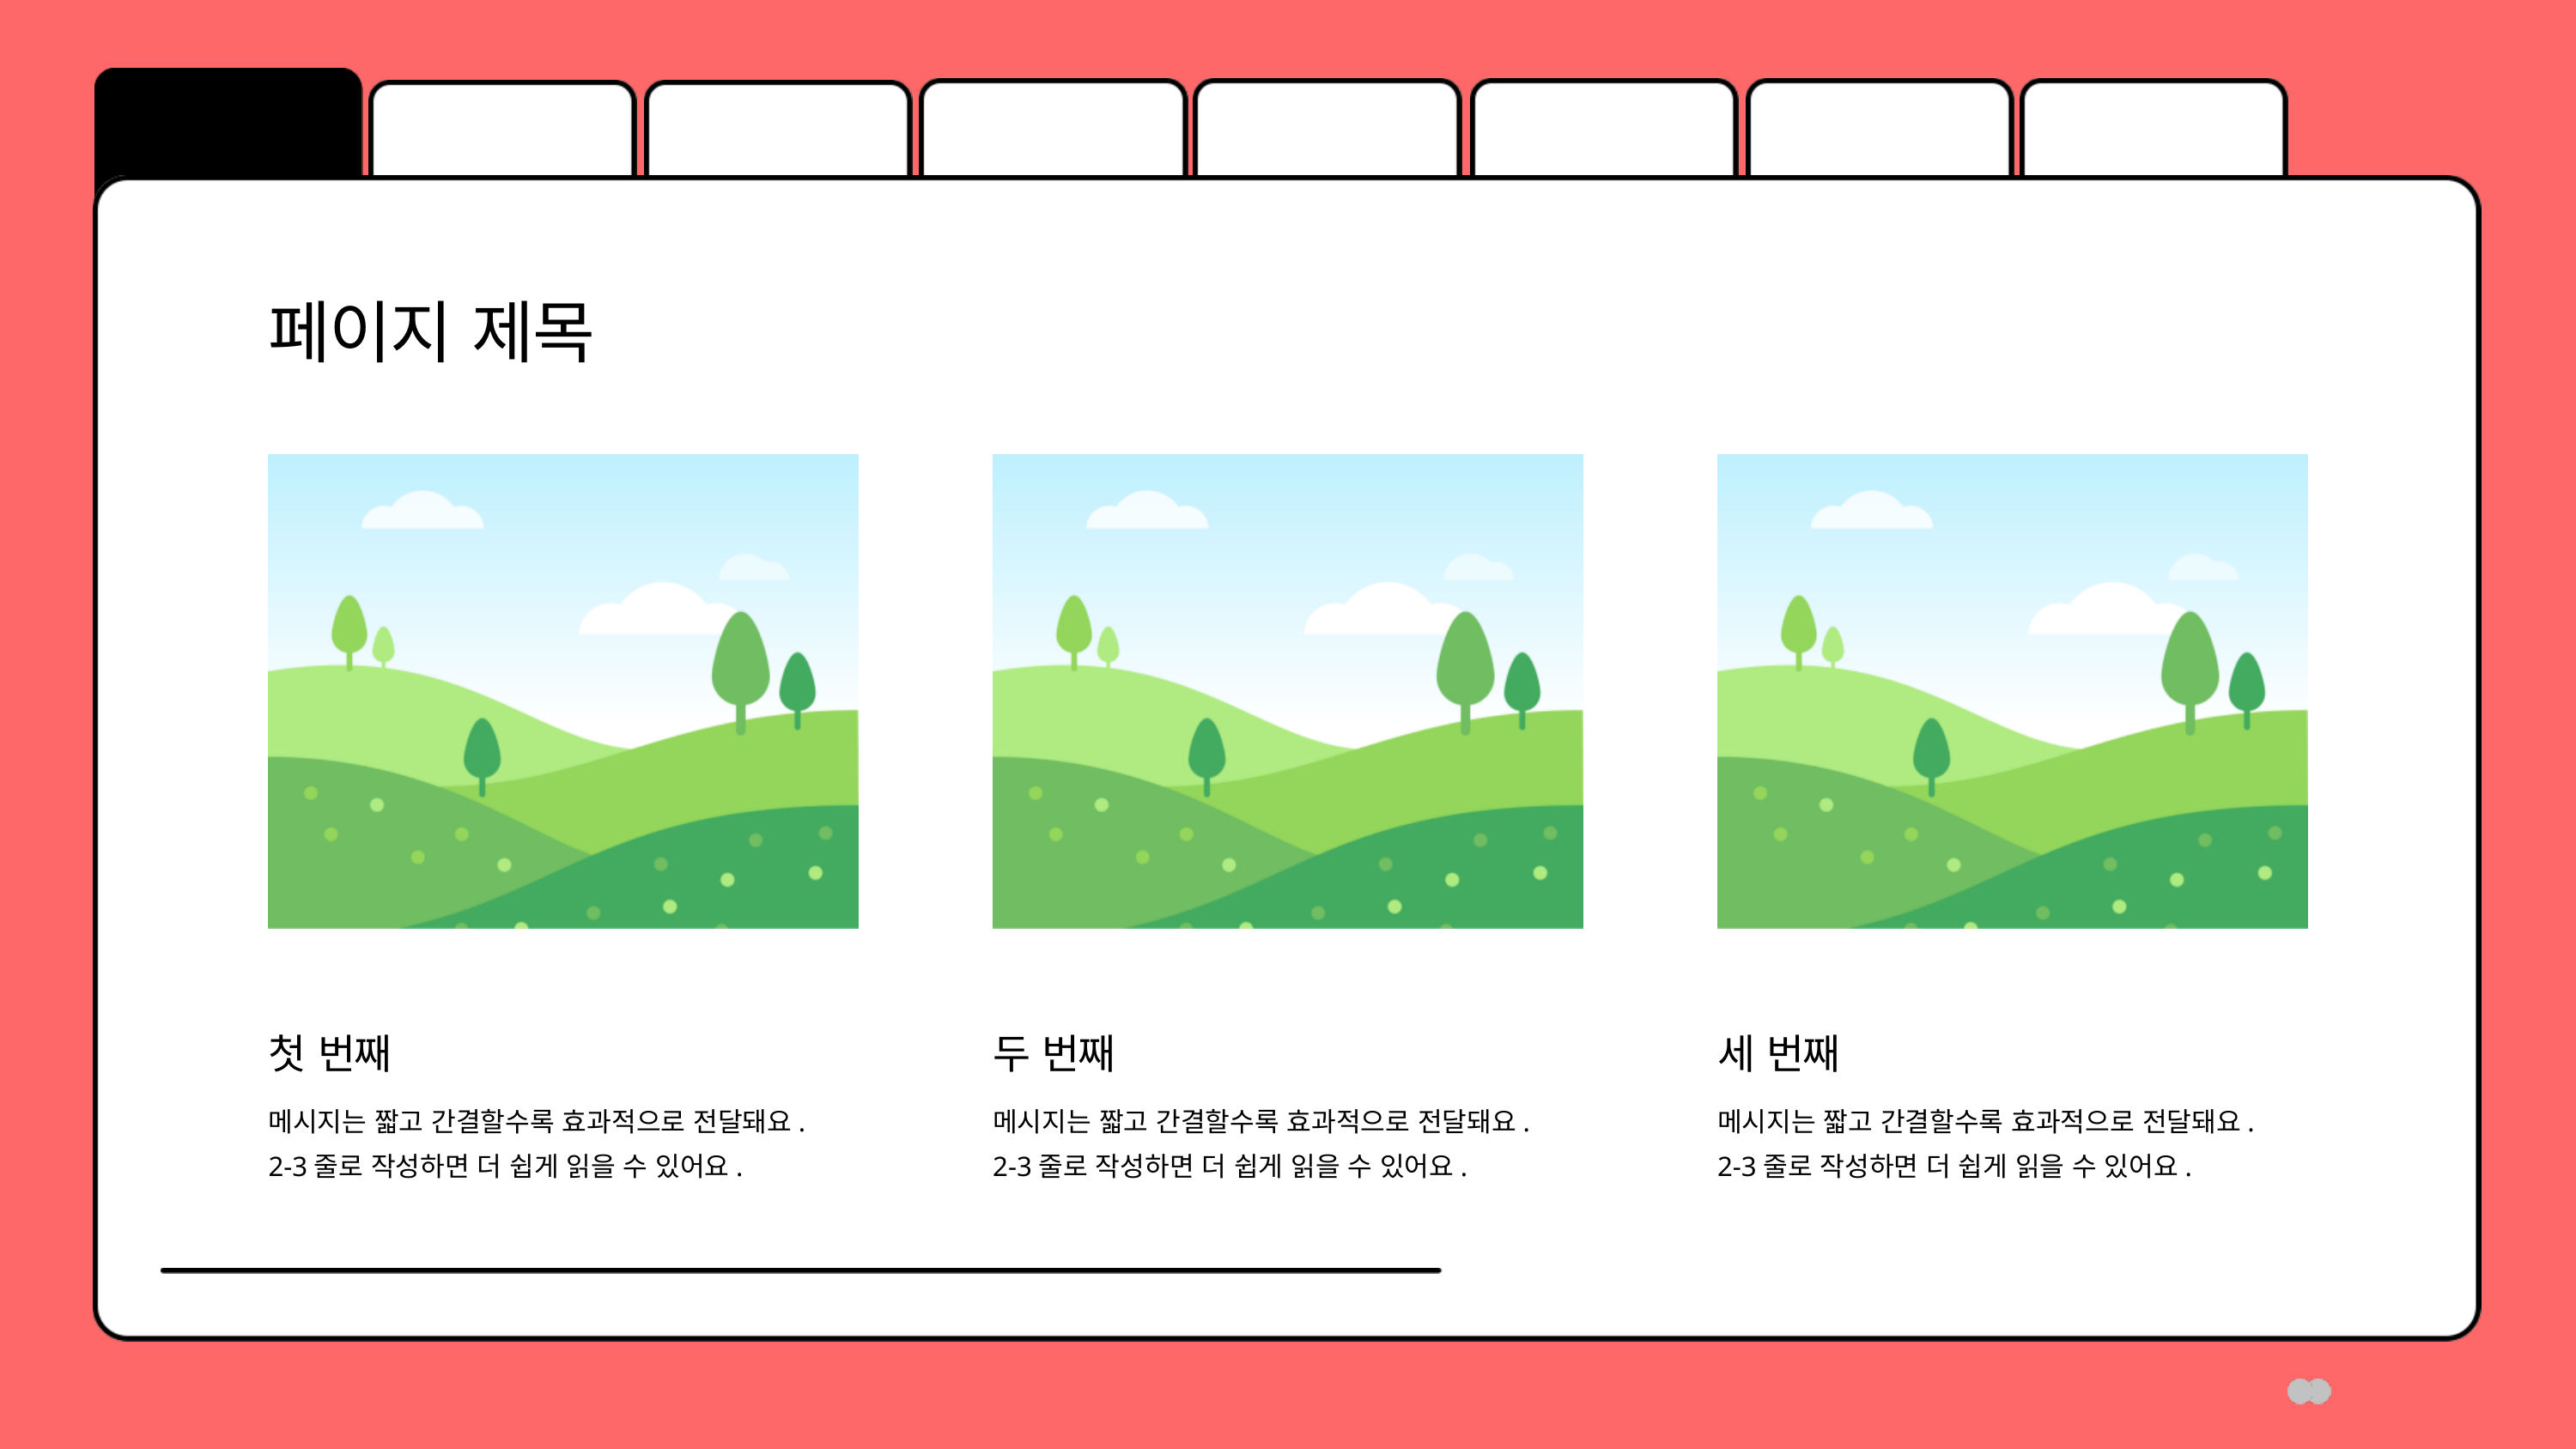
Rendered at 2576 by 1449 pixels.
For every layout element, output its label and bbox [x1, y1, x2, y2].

picture [92, 67, 2482, 1342]
picture [2287, 1378, 2331, 1404]
